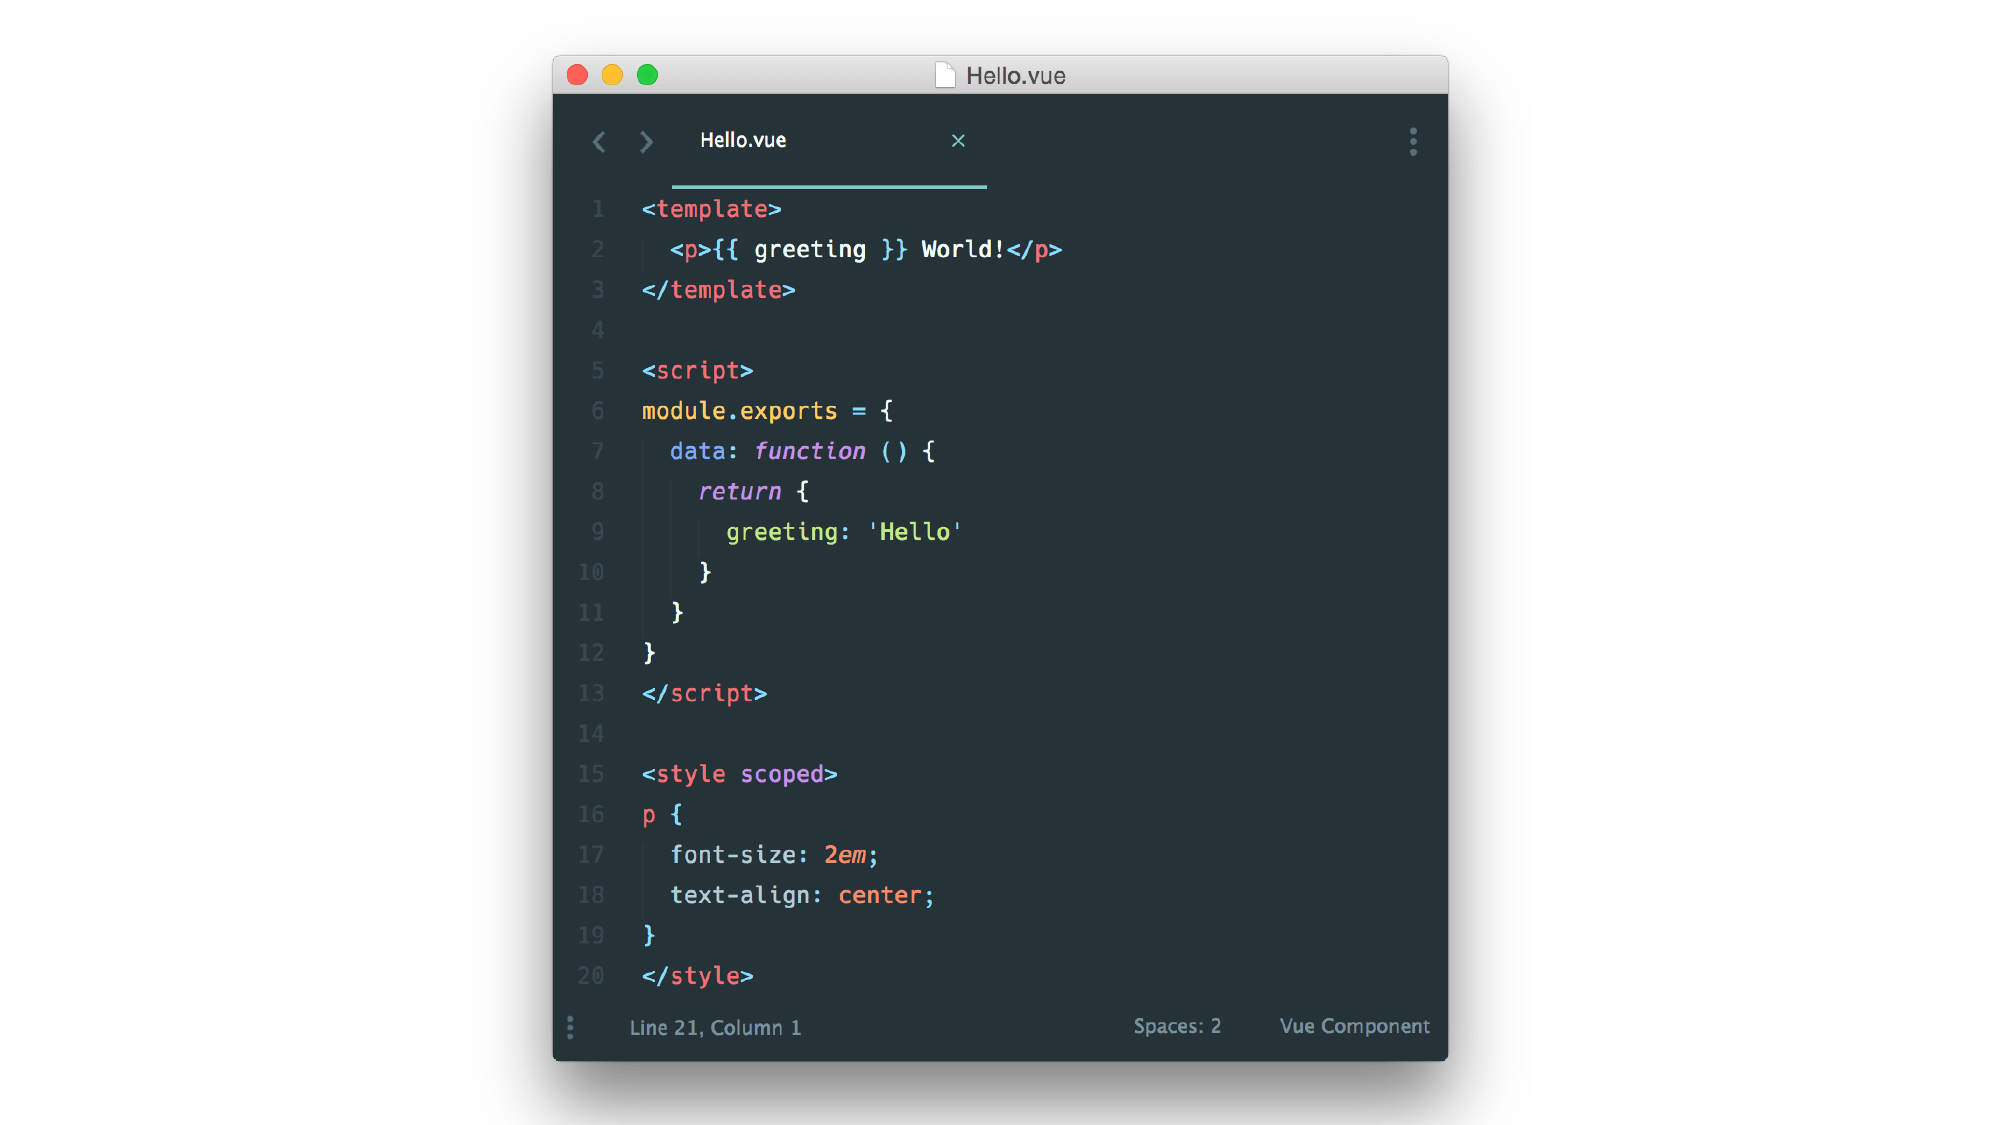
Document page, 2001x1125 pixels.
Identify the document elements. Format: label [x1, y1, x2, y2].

list [453, 0, 1546, 1125]
